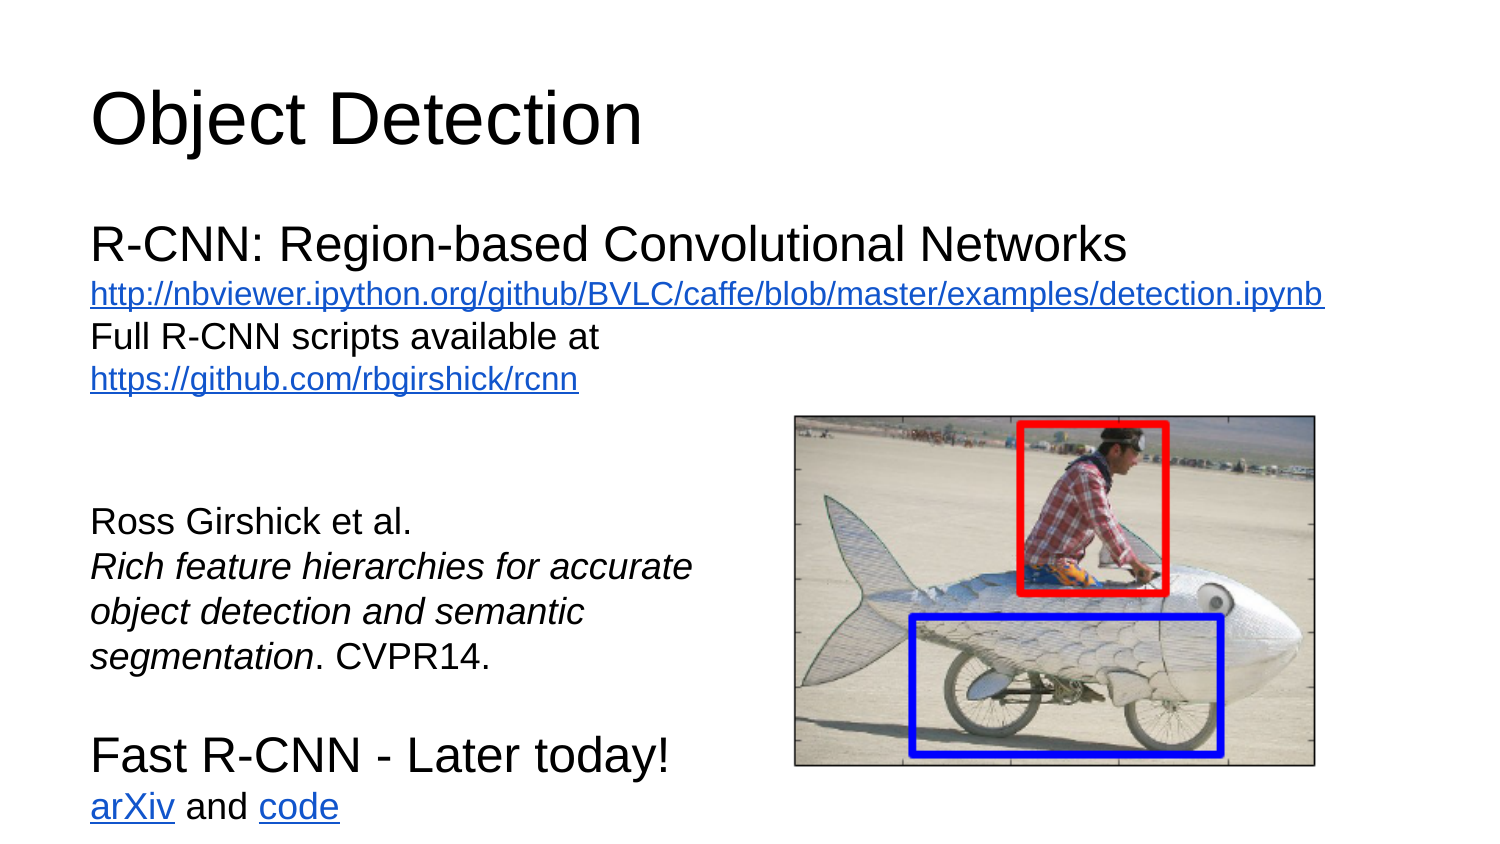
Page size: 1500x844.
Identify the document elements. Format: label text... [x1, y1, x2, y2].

list R-CNN: Region-based Convolutional Networks http://nbviewer.ipython.org/github/BVLC/caffe/blob/master/examples/detection.ipynb Full R-CNN scripts available at https://github.com/rbgirshick/rcnn [75, 196, 1467, 808]
picture [790, 411, 1325, 770]
text_box Ross Girshick et al. Rich feature hierarchies for accurate object detection and semantic segmentation. CVPR14. Fast R-CNN - Later today! arXiv and code [74, 482, 738, 695]
title Object Detection [75, 33, 1425, 175]
